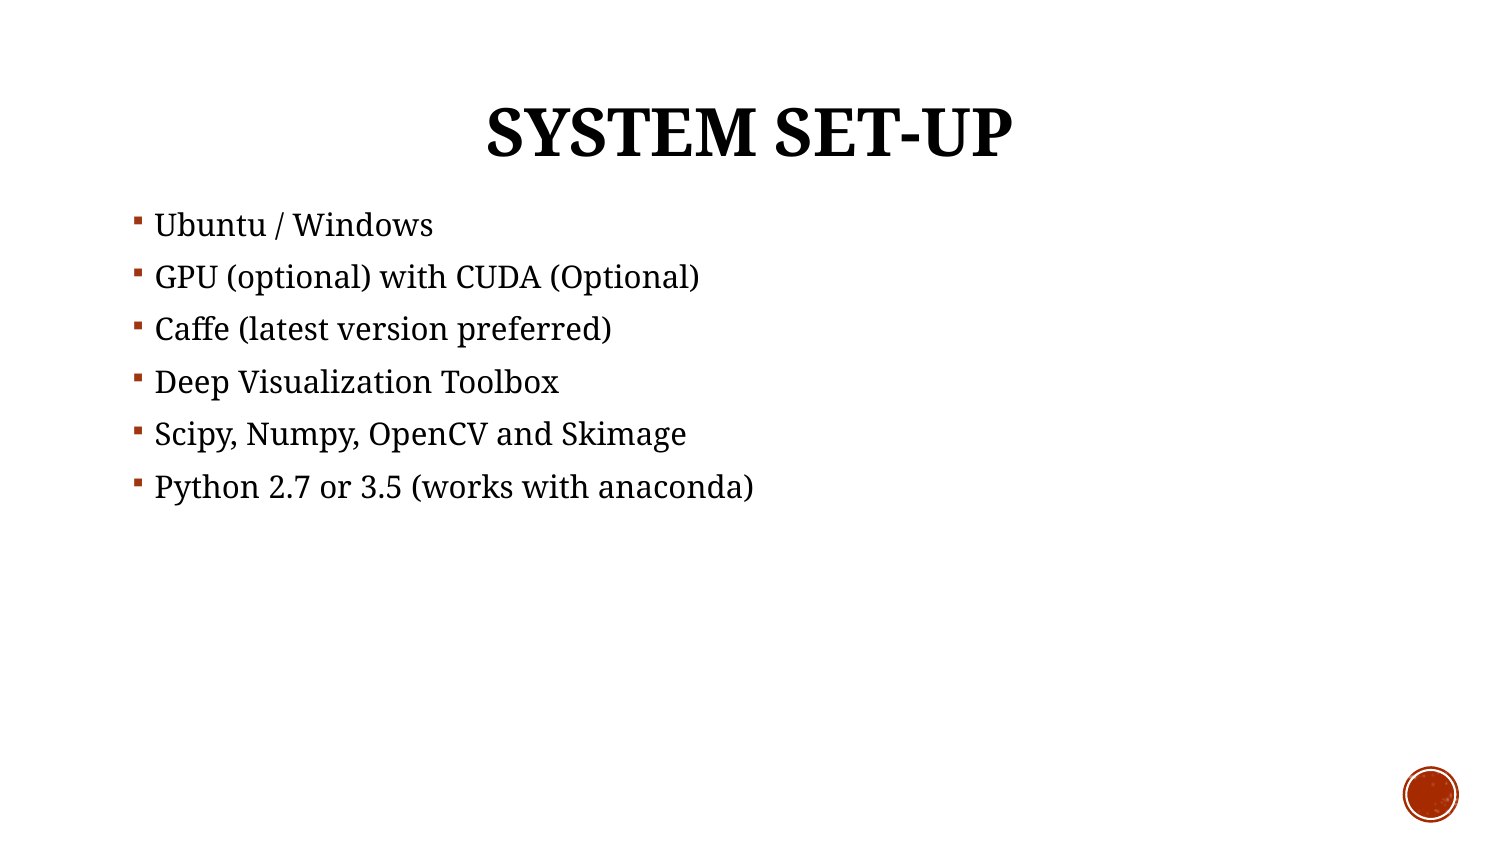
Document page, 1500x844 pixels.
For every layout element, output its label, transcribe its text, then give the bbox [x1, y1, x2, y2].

picture [1402, 766, 1459, 823]
text_box Ubuntu / Windows GPU (optional) with CUDA (Optional) Caffe (latest version preferred) Deep Visualization Toolbox Scipy, Numpy, OpenCV and Skimage Python 2.7 or 3.5 (works with anaconda) [117, 201, 1355, 700]
text_box SYSTEM SET-UP [131, 59, 1369, 202]
